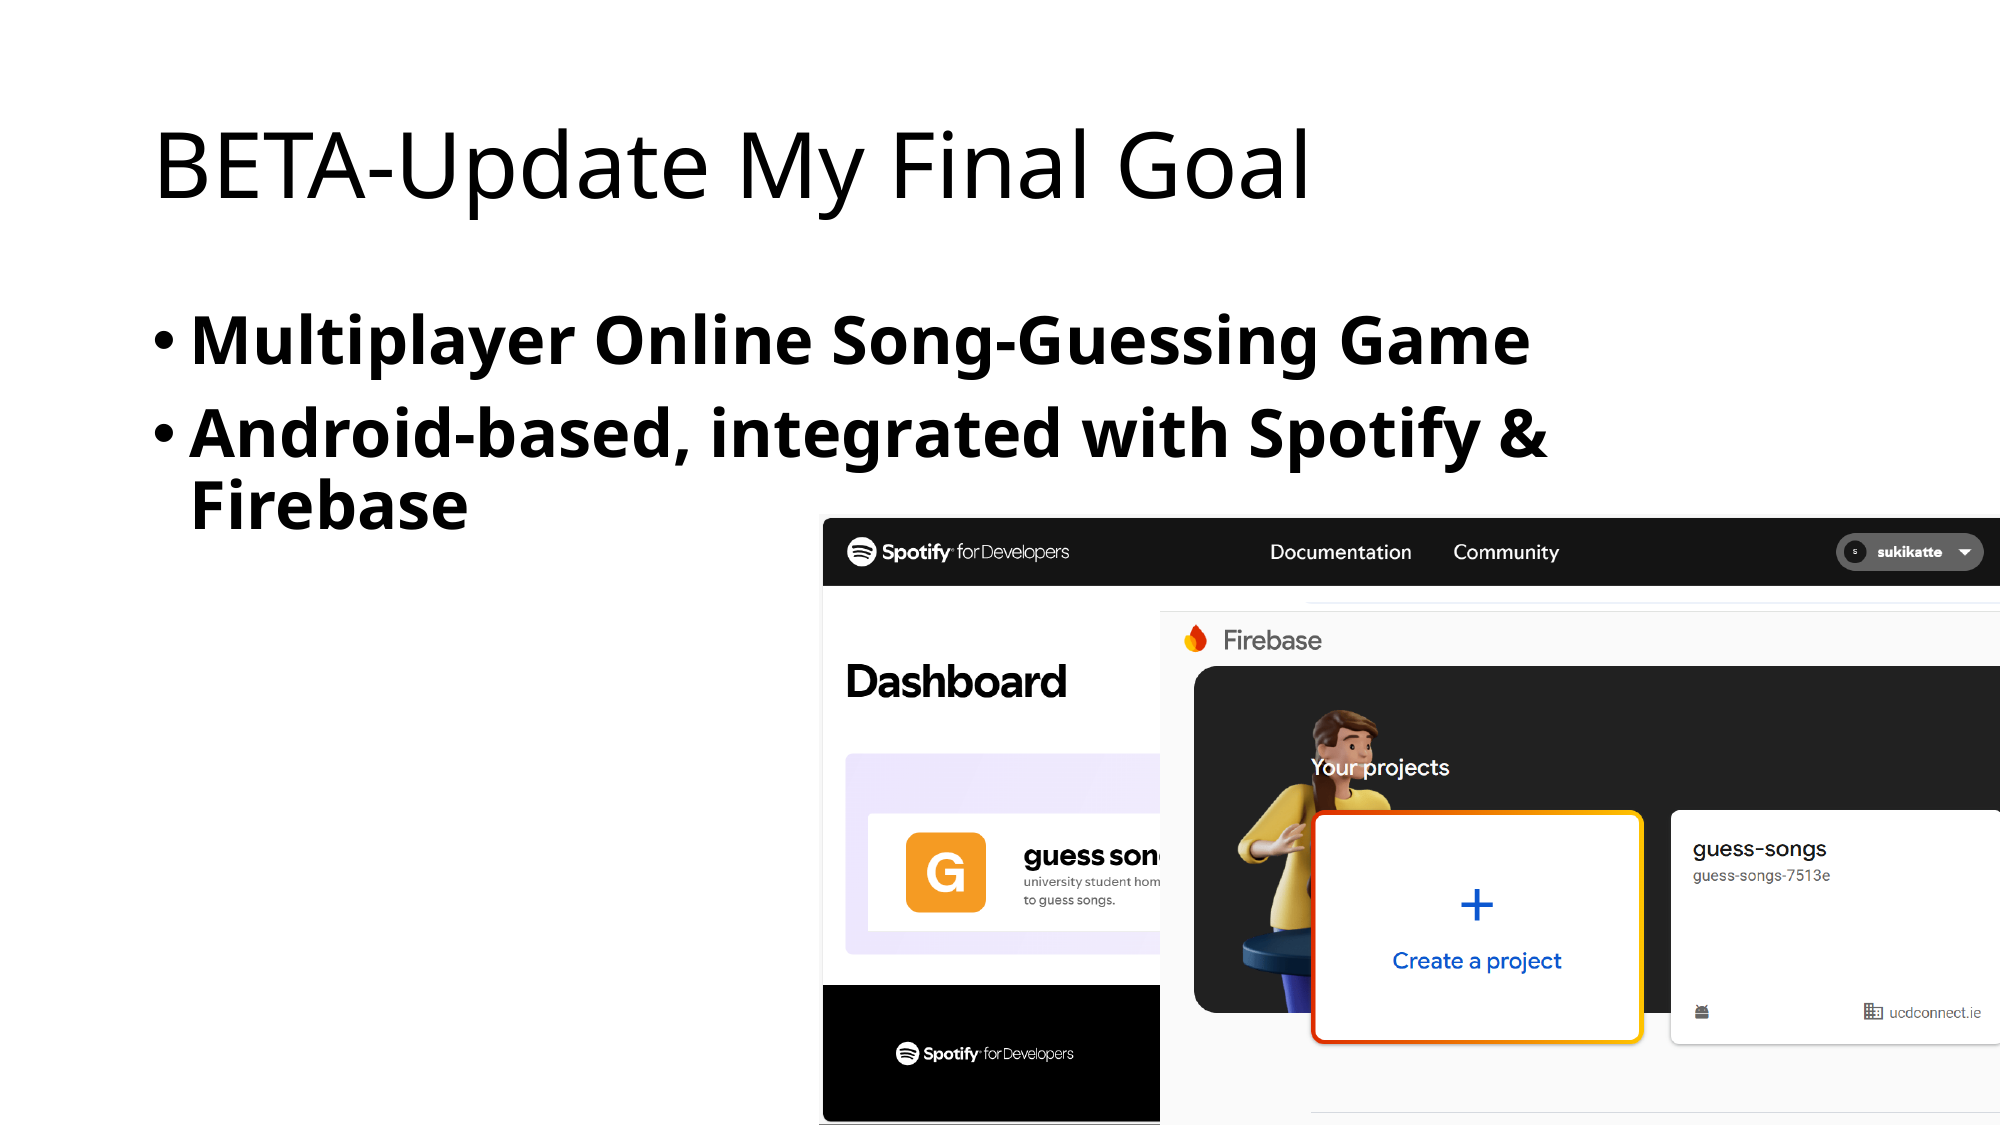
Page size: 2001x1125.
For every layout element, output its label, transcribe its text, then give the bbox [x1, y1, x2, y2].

list Multiplayer Online Song-Guessing Game Android-based, integrated with Spotify & Firebase [137, 299, 1813, 782]
picture [819, 514, 2000, 1125]
title BETA-Update My Final Goal [137, 59, 1863, 278]
